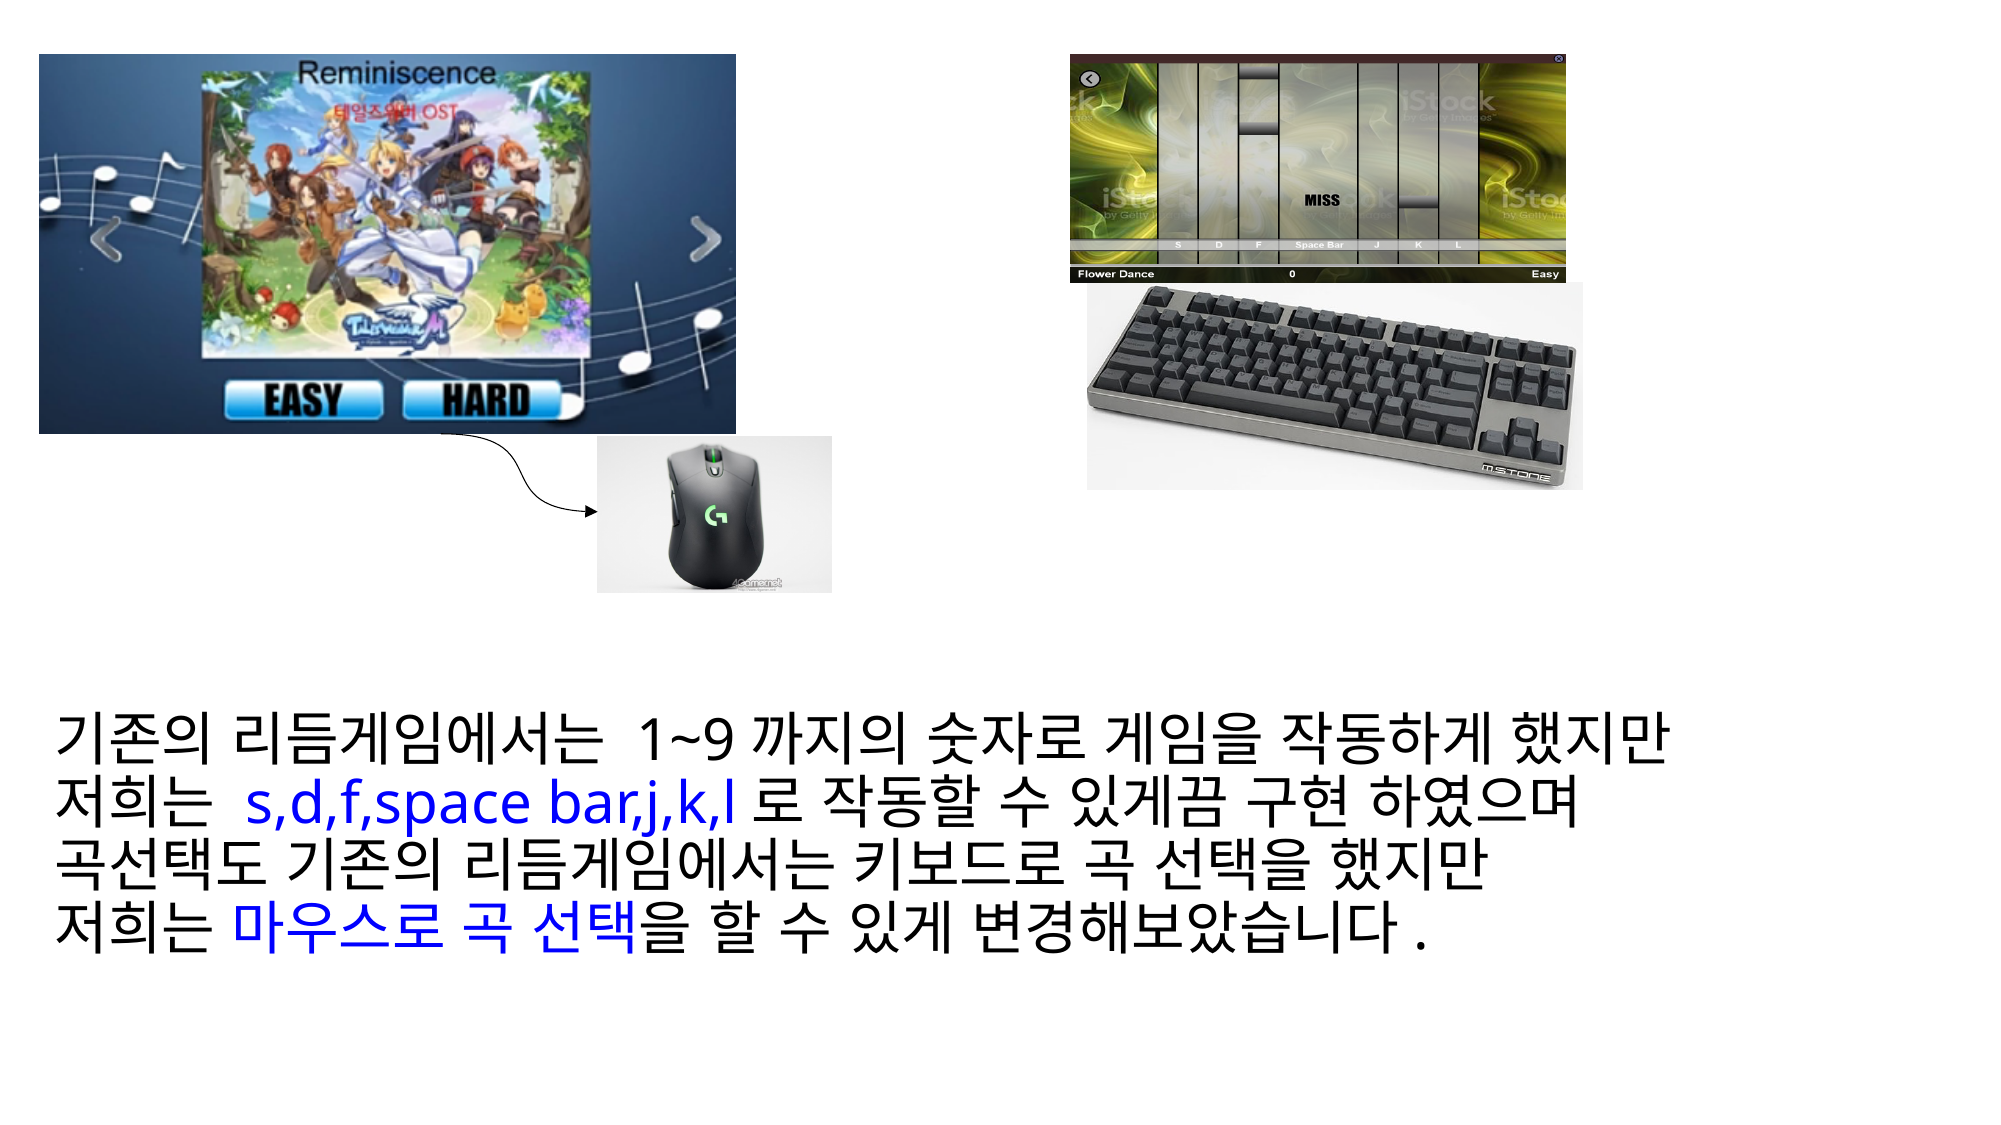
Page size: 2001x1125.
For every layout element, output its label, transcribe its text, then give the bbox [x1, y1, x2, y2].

text_box 기존의 리듬게임에서는 1~9까지의 숫자로 게임을 작동하게 했지만 저희는 s,d,f,space bar,j,k,l로 작동할 수 있게끔 구현 하였으며 곡선택도 기존의 리듬게임에서는 키보드로 곡 선택을 했지만 저희는 마우스로 곡 선택을 할 수 있게 변경해보았습니다. [39, 658, 1885, 1014]
picture [39, 54, 736, 434]
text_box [440, 433, 598, 512]
picture [597, 436, 832, 593]
picture [1070, 54, 1583, 490]
